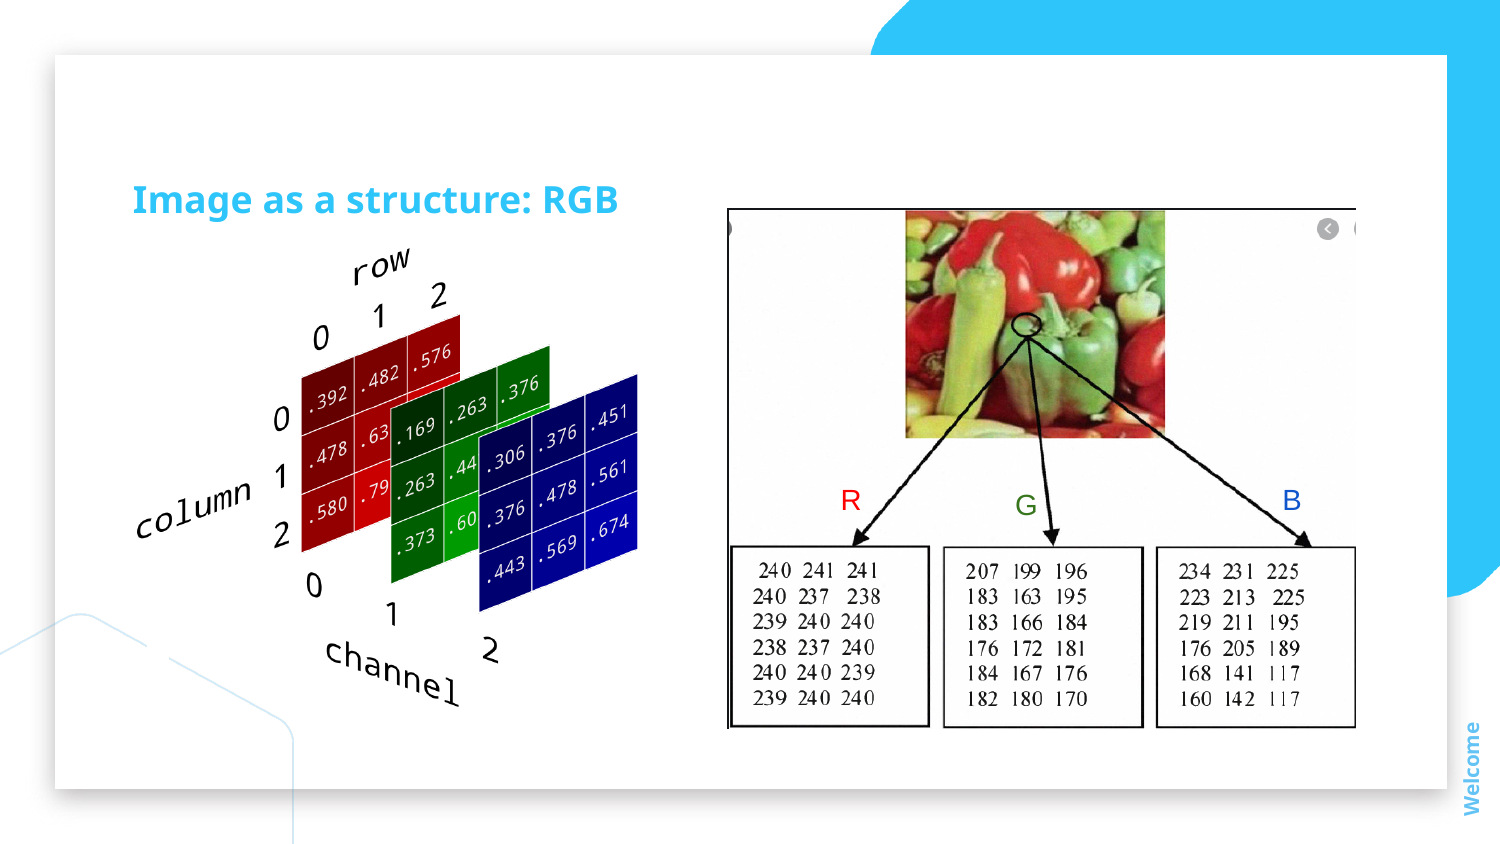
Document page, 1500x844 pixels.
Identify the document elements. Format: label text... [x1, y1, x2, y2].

picture [0, 0, 1500, 844]
text_box Image as a structure: RGB [117, 138, 1262, 729]
text_box Welcome [1444, 580, 1497, 820]
